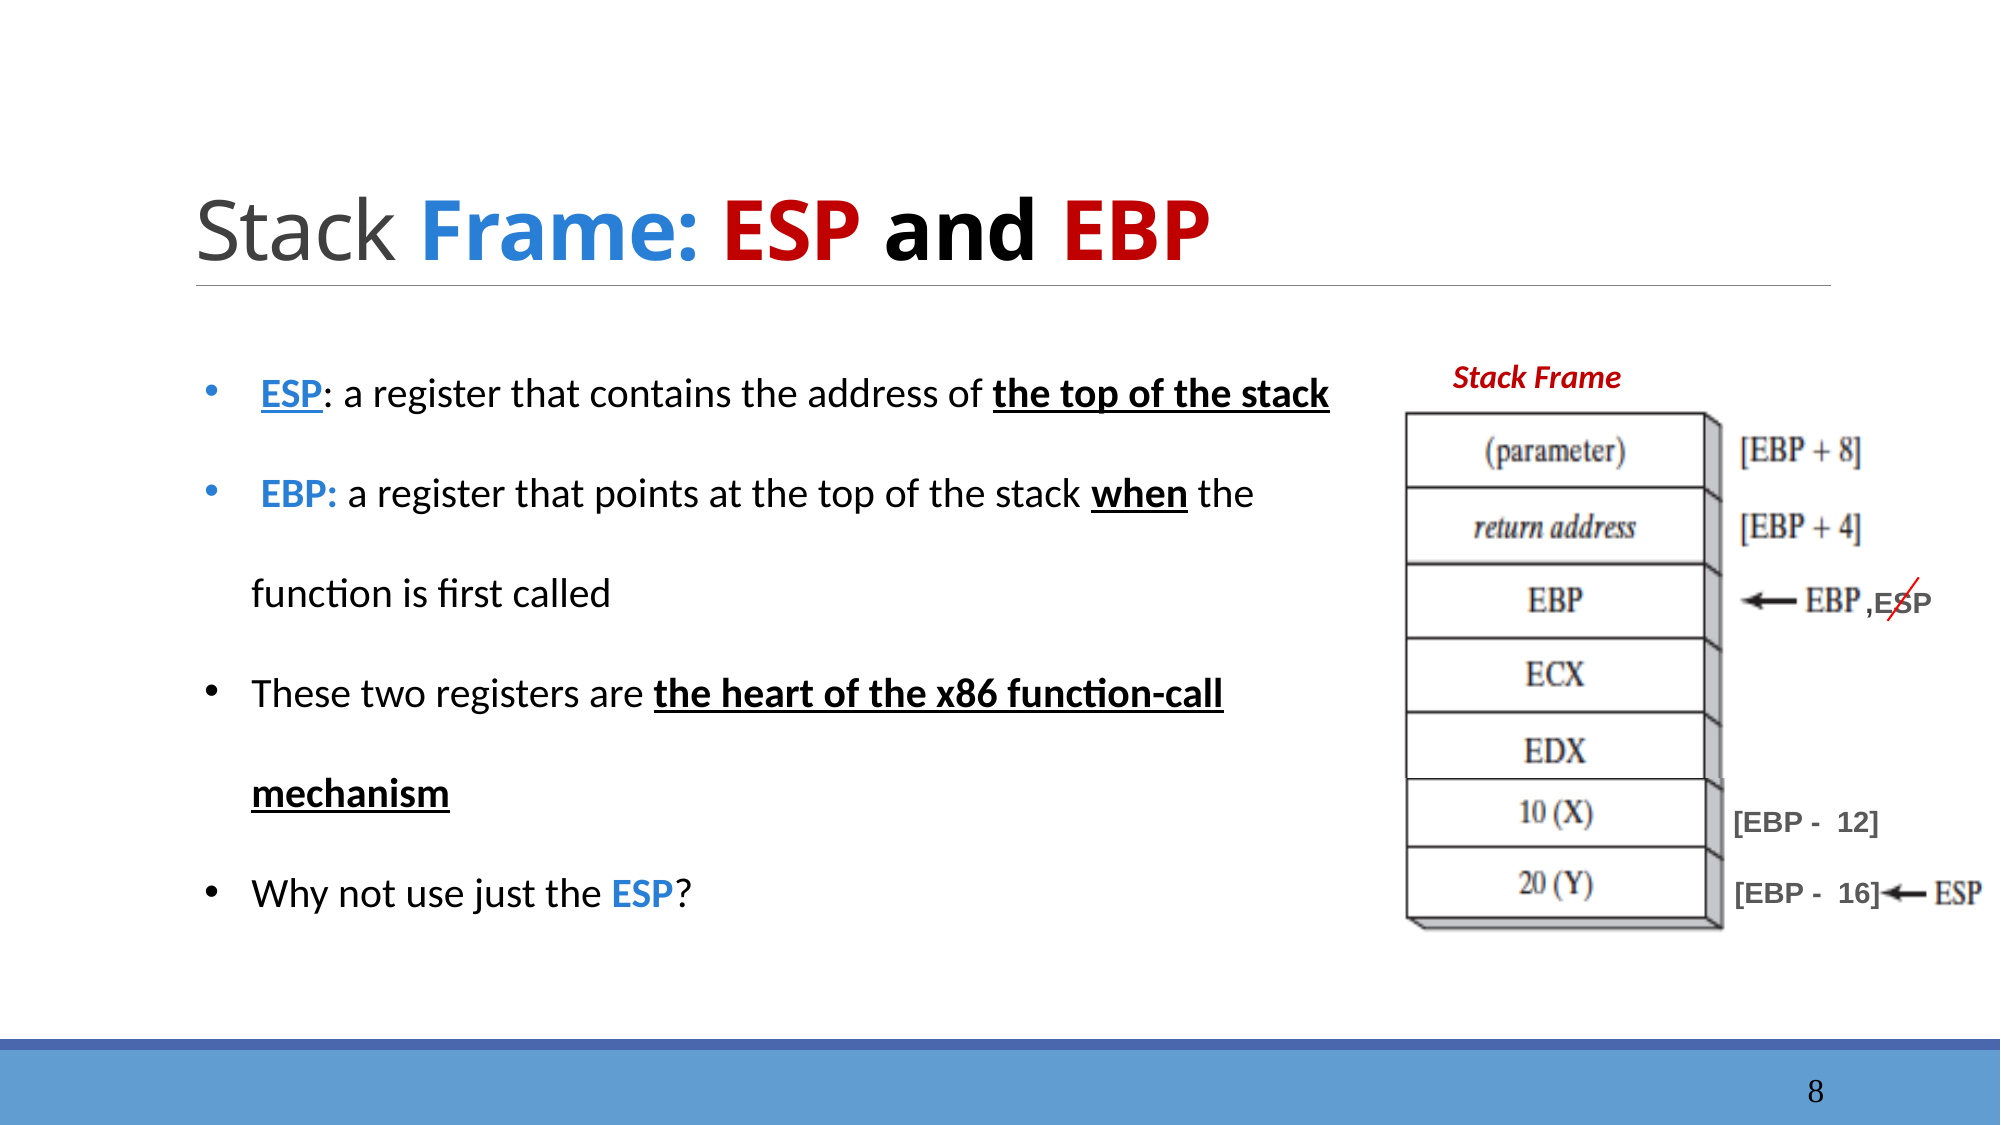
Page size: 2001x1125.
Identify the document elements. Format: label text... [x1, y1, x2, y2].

slide_number 9 [1624, 1059, 1840, 1120]
text_box ESP: a register that contains the address of the top of the stack EBP: a register that points at the top of the stack when the function is first called These two registers are the heart of the x86 function-call mechanism Why not use just the ESP? [189, 308, 1352, 923]
title Stack Frame: ESP and EBP [180, 47, 1830, 285]
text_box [1389, 347, 1988, 940]
